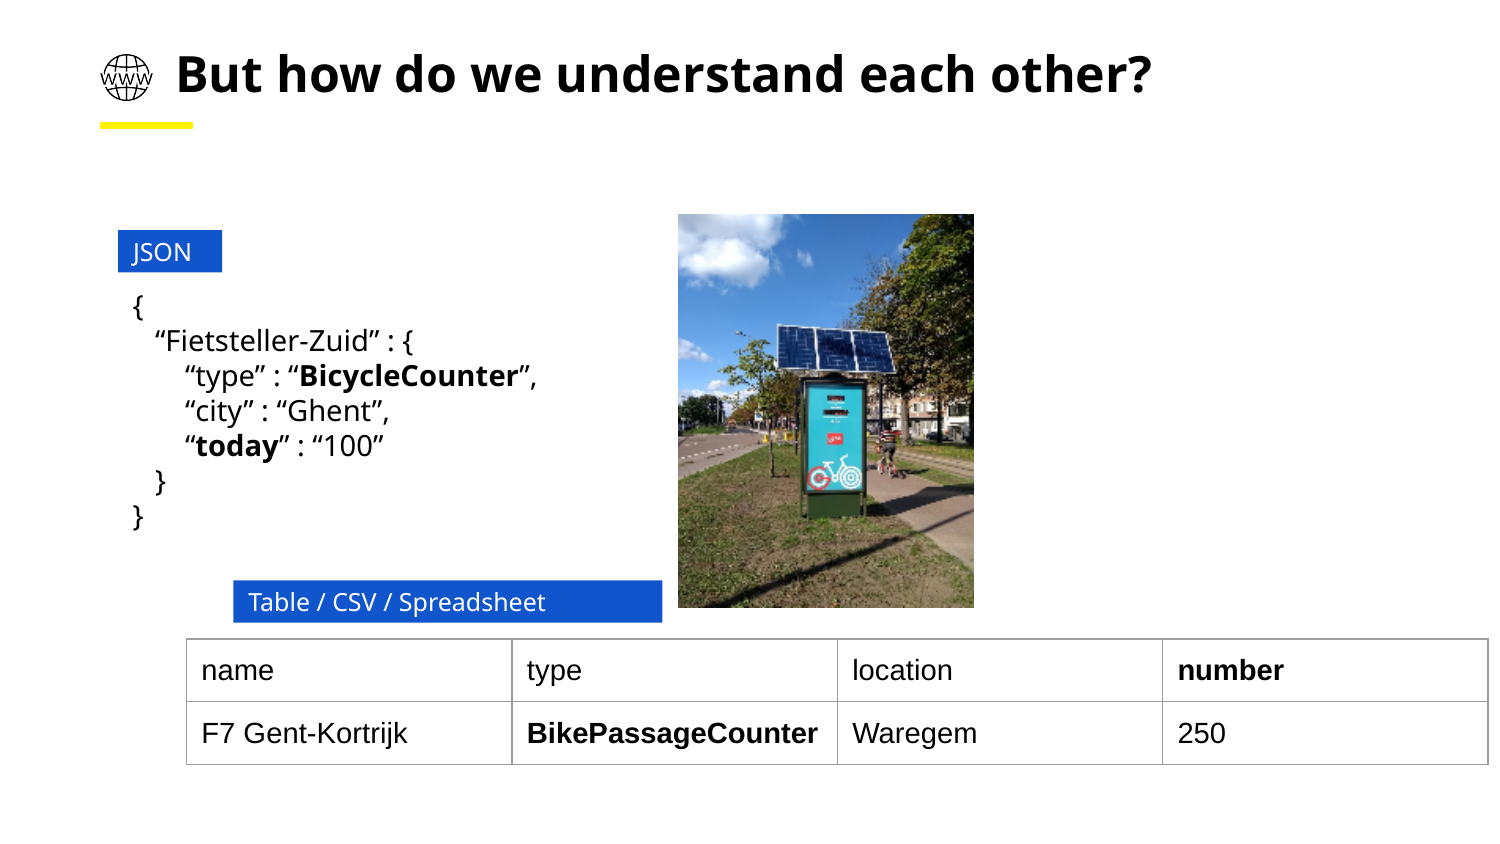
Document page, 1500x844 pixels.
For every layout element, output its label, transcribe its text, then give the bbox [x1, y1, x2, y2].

text_box JSON [118, 230, 223, 273]
text_box Table / CSV / Spreadsheet [233, 580, 663, 623]
text_box But how do we understand each other? [82, 27, 1246, 101]
table_header number [1163, 640, 1487, 701]
picture [678, 213, 974, 608]
table_cell F7 Gent-Kortrijk [187, 702, 511, 764]
table_cell 250 [1163, 702, 1487, 764]
text_box { “Fietsteller-Zuid” : { “type” : “BicycleCounter”, “city” : “Ghent”, “today” : “100” } } [117, 272, 602, 541]
table_header name [187, 640, 511, 701]
table_header location [838, 640, 1162, 701]
table_cell BikePassageCounter [513, 702, 837, 764]
picture [99, 51, 153, 105]
table_cell Waregem [838, 702, 1162, 764]
table_header type [513, 640, 837, 701]
